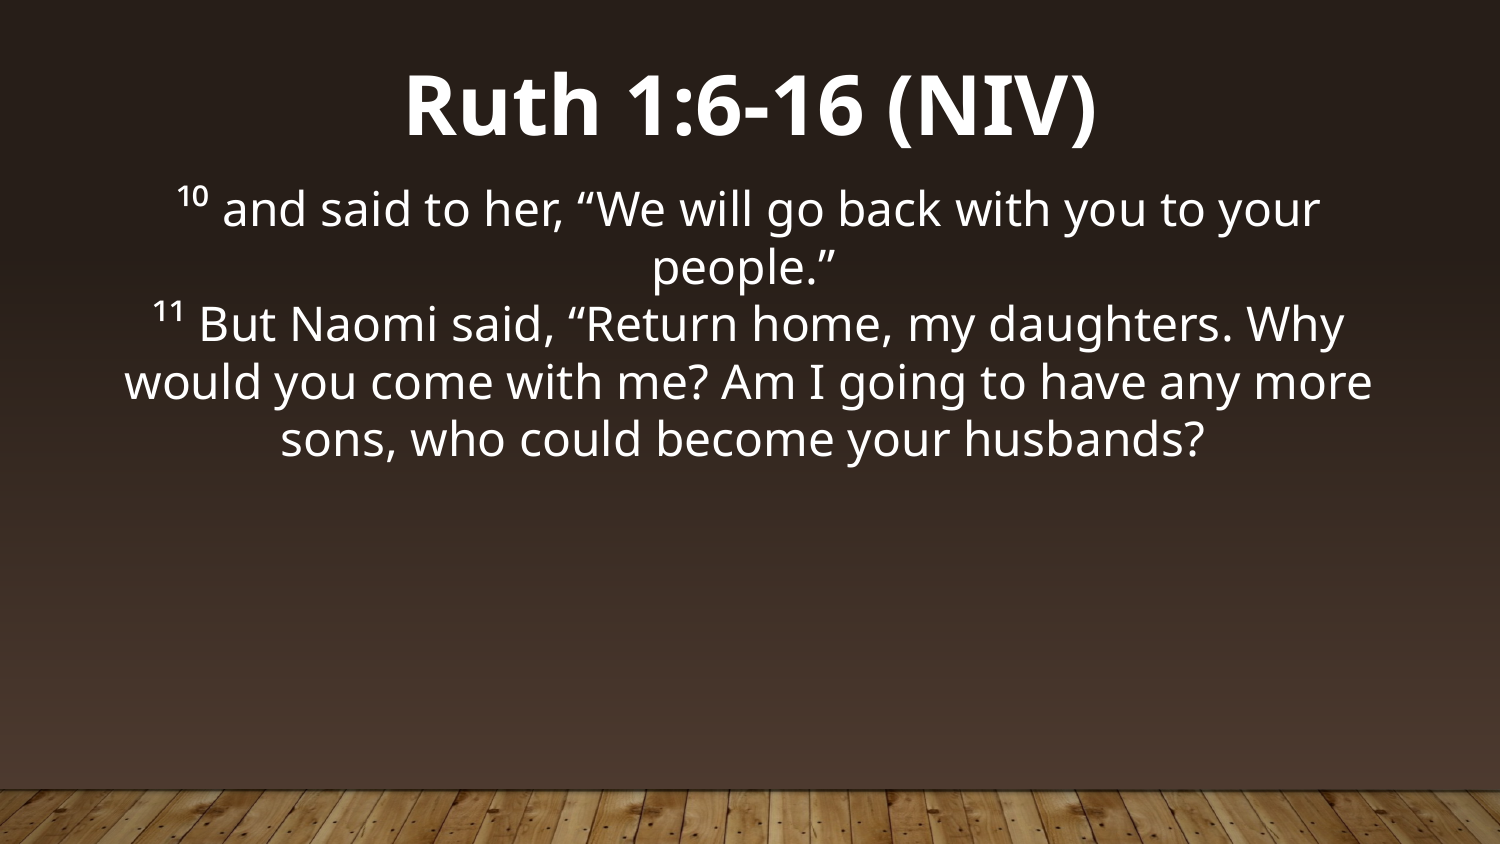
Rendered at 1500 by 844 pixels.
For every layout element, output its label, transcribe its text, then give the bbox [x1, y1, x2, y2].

text_box Ruth 1:6-16 (NIV) [74, 45, 1425, 160]
picture [0, 789, 1500, 844]
text_box ¹⁰ and said to her, “We will go back with you to your people.” ¹¹ But Naomi said, “Return home, my daughters. Why would you come with me? Am I going to have any more sons, who could become your husbands? [74, 171, 1425, 474]
